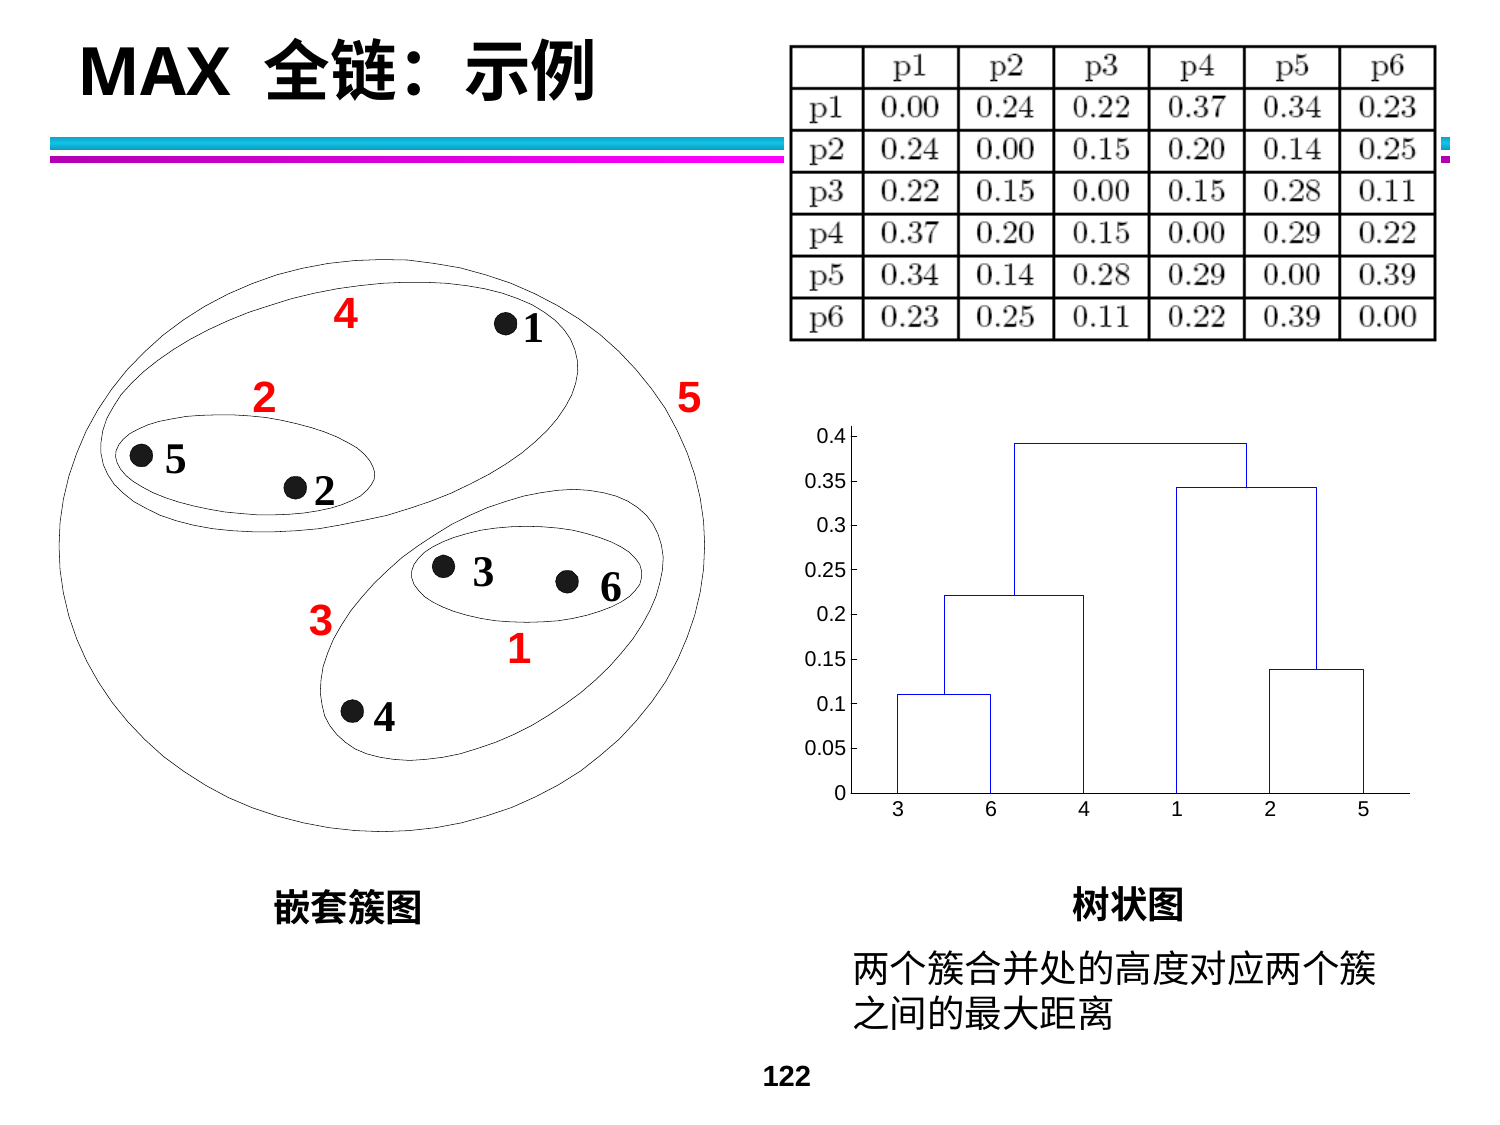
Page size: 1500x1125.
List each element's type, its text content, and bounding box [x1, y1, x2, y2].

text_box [308, 489, 664, 761]
text_box 嵌套簇图 [258, 876, 809, 937]
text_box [58, 259, 705, 832]
title MAX 全链：示例 [62, 24, 1421, 116]
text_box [100, 282, 579, 532]
picture [783, 40, 1442, 343]
text_box 树状图 两个簇合并处的高度对应两个簇之间的最大距离 [837, 874, 1421, 1107]
picture [757, 392, 1479, 844]
